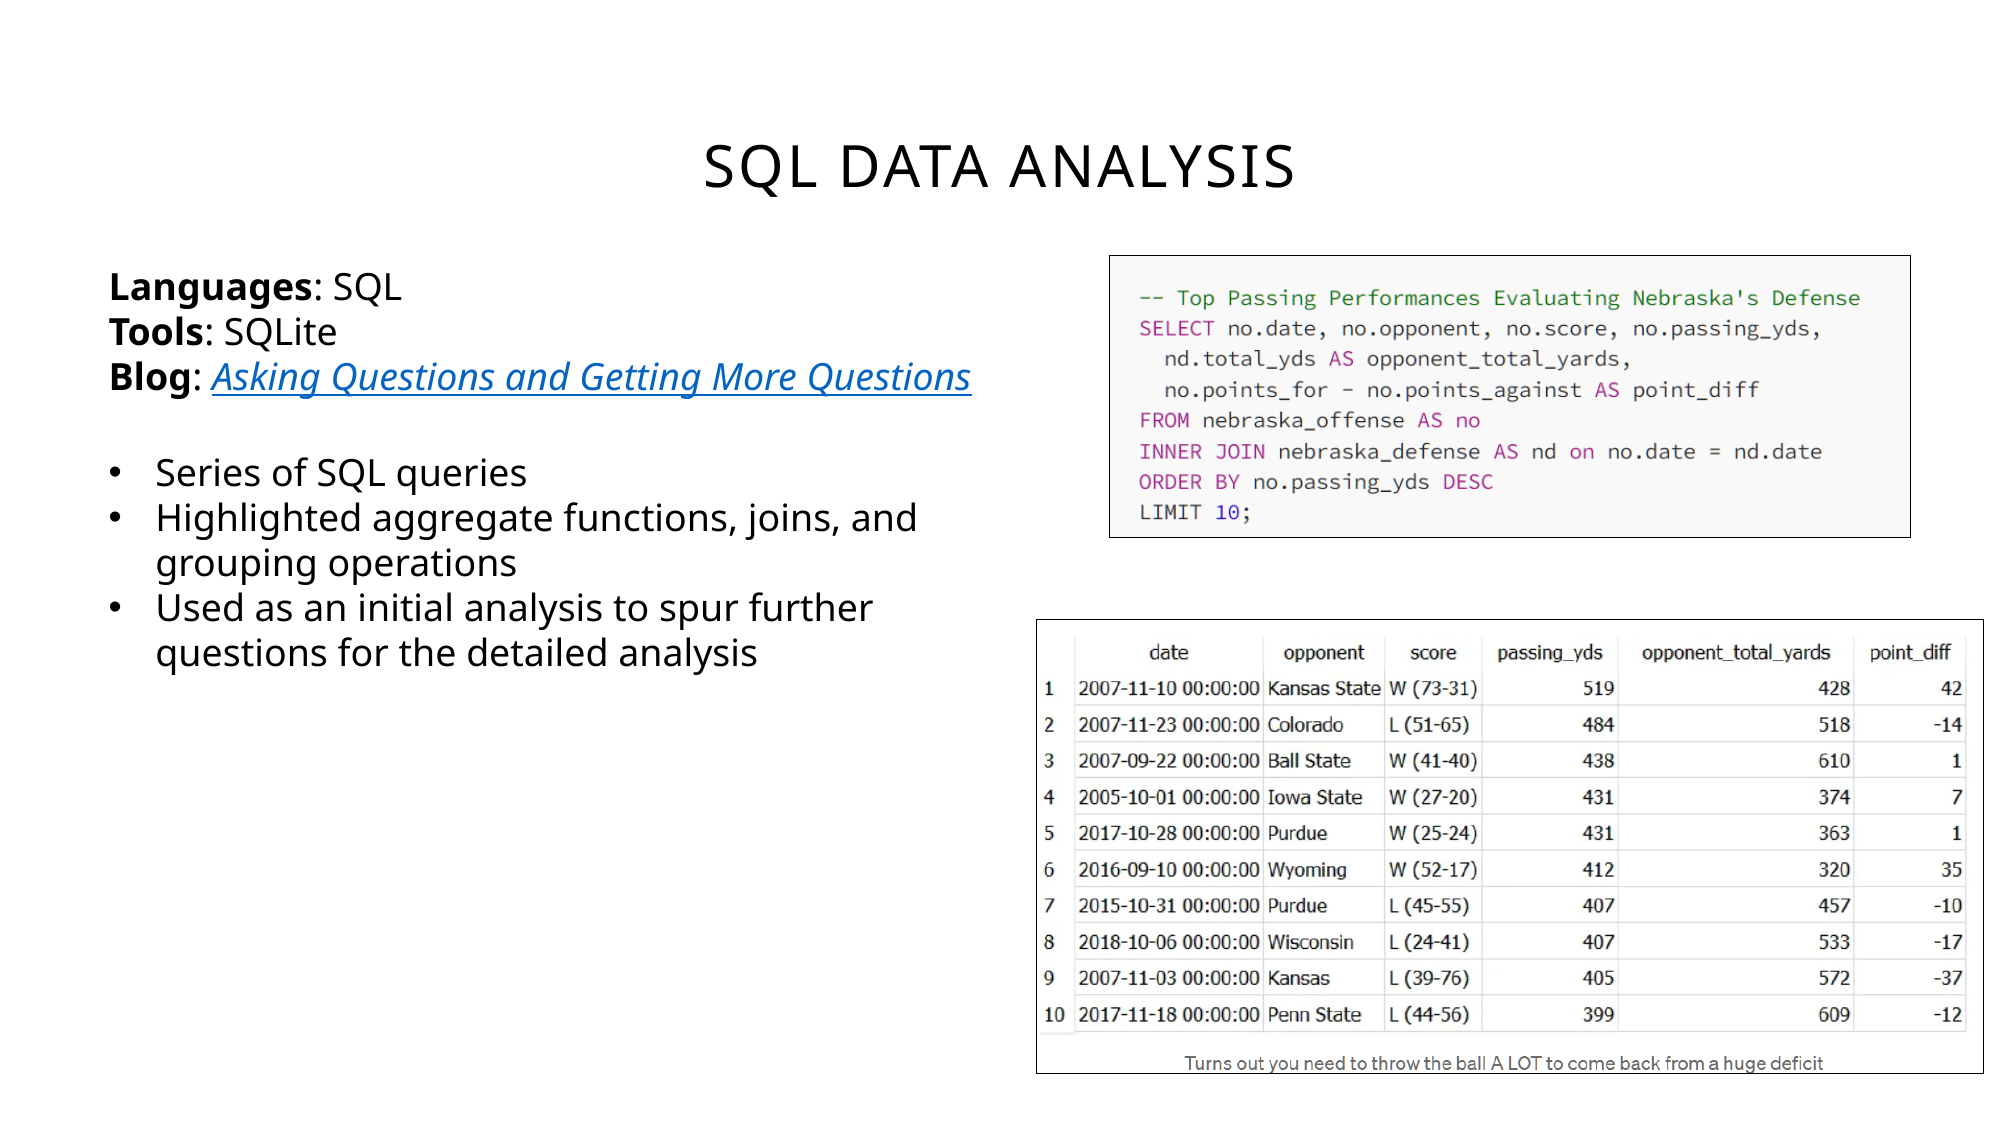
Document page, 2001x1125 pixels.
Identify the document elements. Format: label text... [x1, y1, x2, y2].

text_box Languages: SQL Tools: SQLite Blog: Asking Questions and Getting More Questions Series of SQL queries Highlighted aggregate functions, joins, and grouping operations Used as an initial analysis to spur further questions for the detailed analysis [93, 255, 1000, 727]
picture [1109, 255, 1911, 538]
title SQL Data Analysis [137, 59, 1863, 278]
picture [1036, 619, 1984, 1074]
